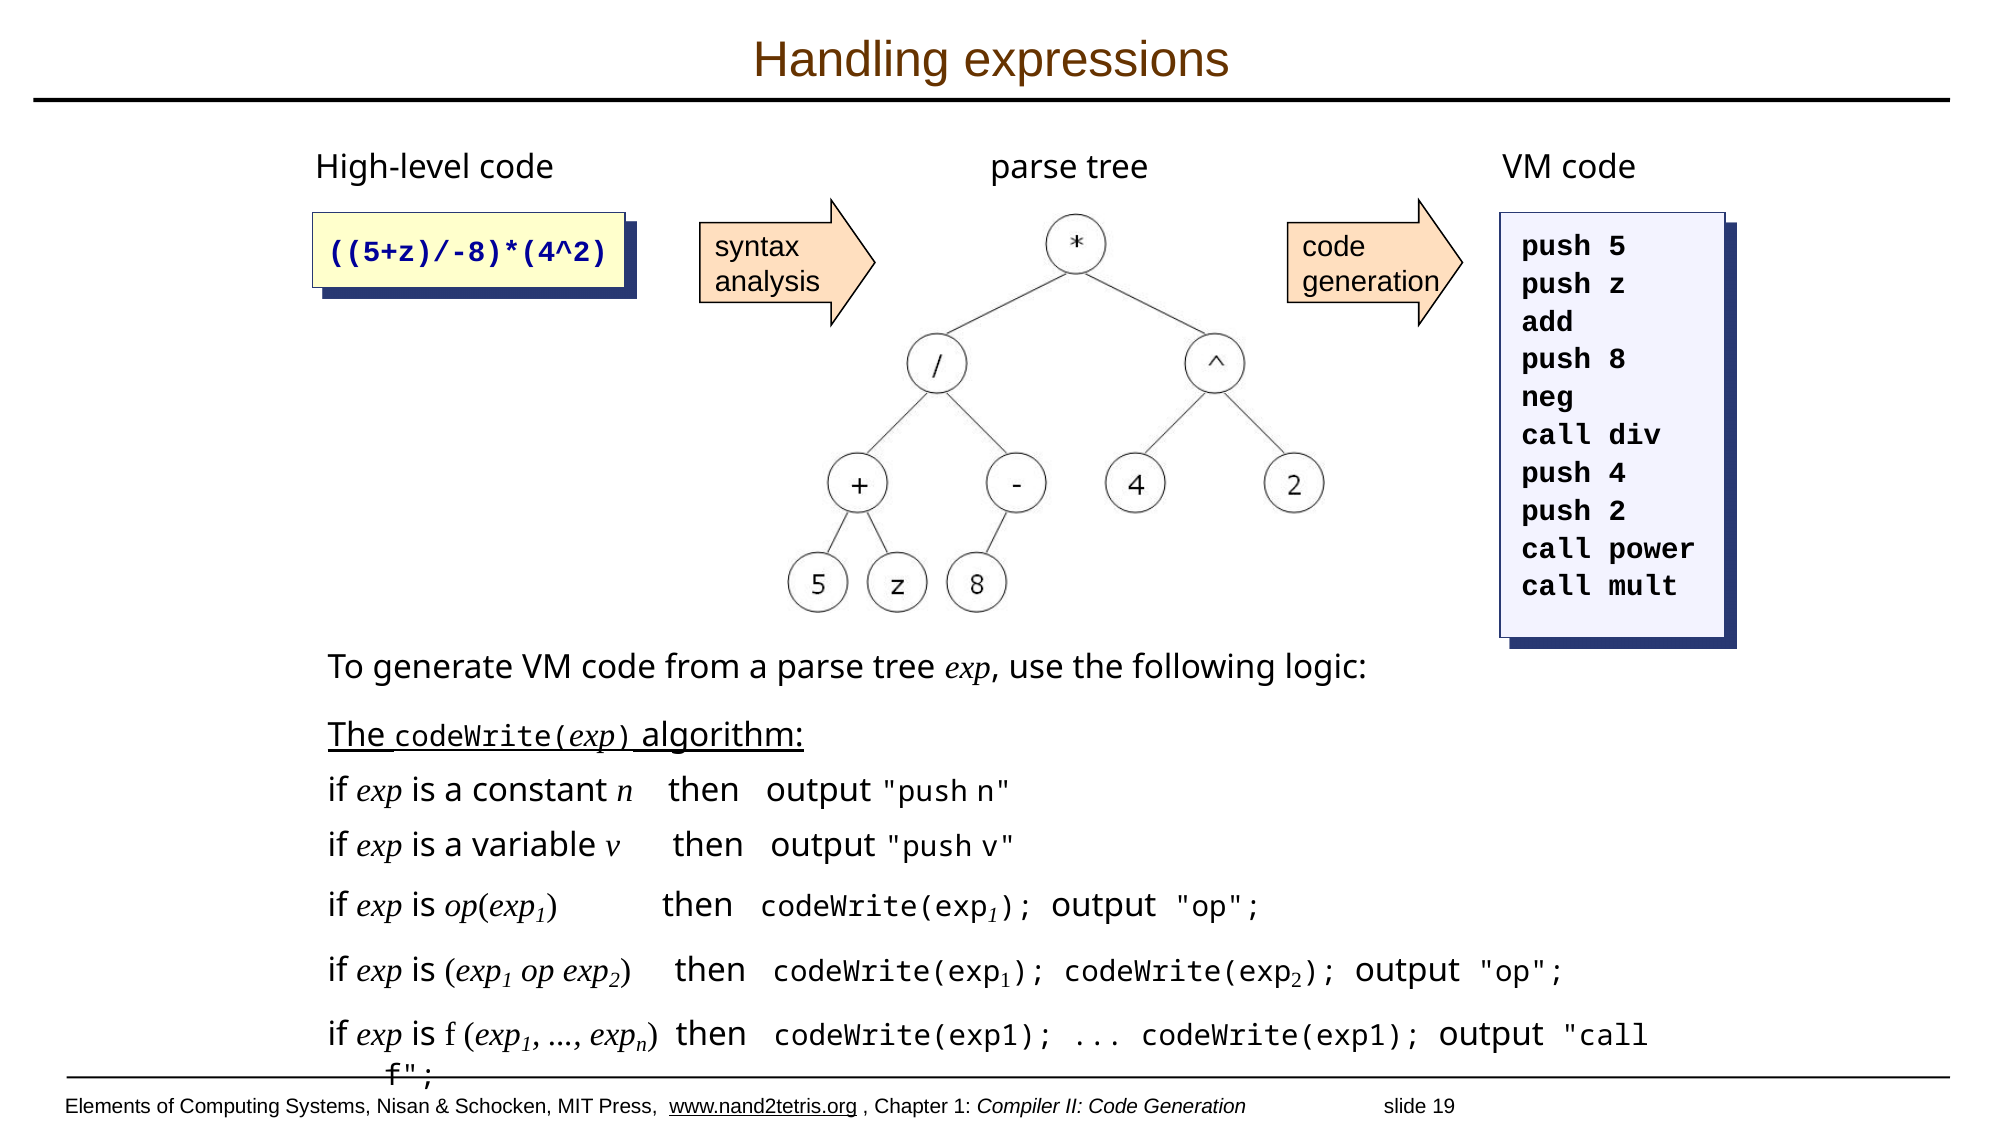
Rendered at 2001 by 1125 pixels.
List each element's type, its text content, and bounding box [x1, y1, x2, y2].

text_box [699, 137, 1326, 613]
text_box VM code [1487, 137, 1663, 200]
text_box To generate VM code from a parse tree exp, use the following logic: The codeWrite(exp) algorithm: if exp is a constant n then output "push n" if exp is a variable v then output "push v" if exp is op(exp1) then codeWrite(exp1); output "op"; if exp is (exp1 op exp2) then codeWrite(exp1); codeWrite(exp2); output "op"; if exp is f (exp1, ..., expn) then codeWrite(exp1); ... codeWrite(exp1); output "call f"; [312, 637, 1700, 988]
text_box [299, 137, 626, 288]
text_box push 5 push z add push 8 neg call div push 4 push 2 call power call mult [1499, 212, 1725, 638]
text_box code generation [1329, 200, 1463, 326]
title Handling expressions [33, 12, 1950, 100]
